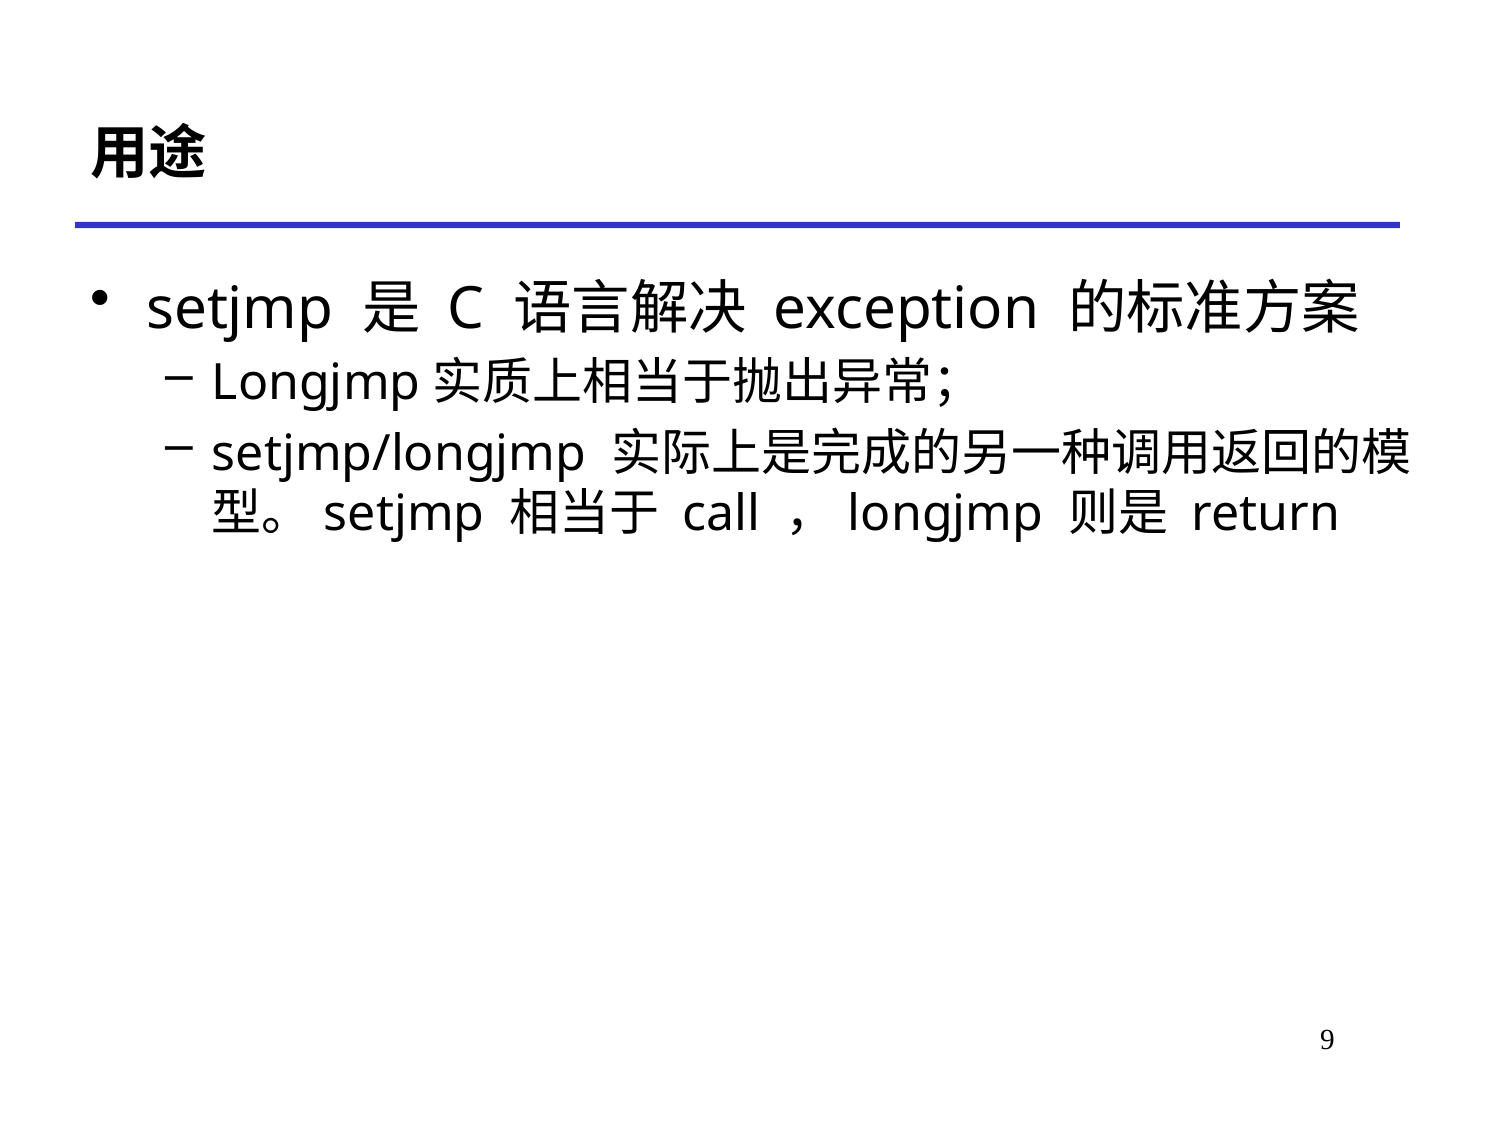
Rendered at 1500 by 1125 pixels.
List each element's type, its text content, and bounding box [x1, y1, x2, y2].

title 用途 [75, 75, 1400, 225]
slide_number 9 [1137, 1012, 1351, 1088]
list setjmp 是 C 语言解决 exception 的标准方案 Longjmp实质上相当于抛出异常； setjmp/longjmp 实际上是完成的另一种调用返回的模型。setjmp 相当于 call ，longjmp 则是 return [75, 262, 1438, 988]
